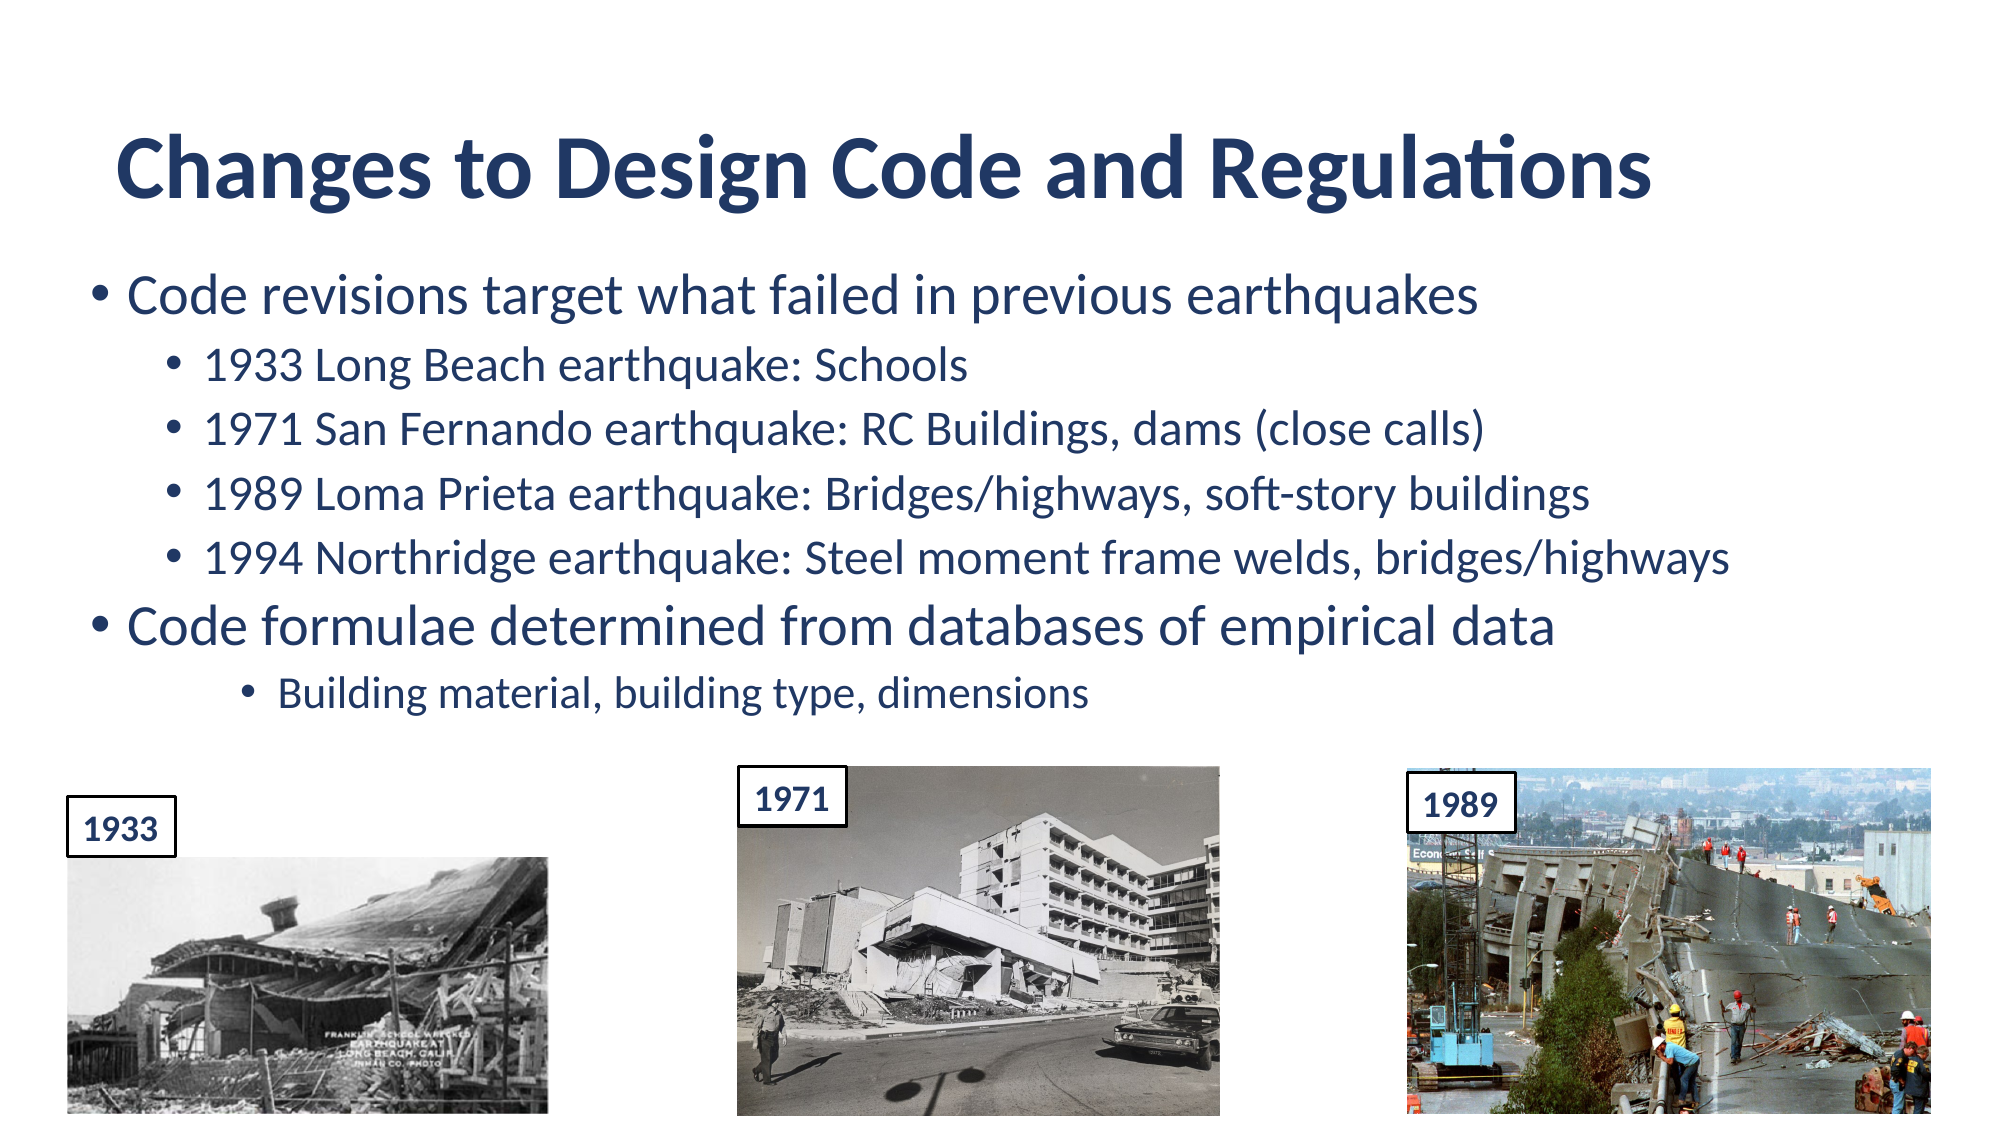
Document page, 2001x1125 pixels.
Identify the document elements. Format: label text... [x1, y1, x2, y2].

text_box 1933 [67, 796, 176, 857]
picture [67, 857, 550, 1114]
picture [1407, 768, 1931, 1114]
text_box Changes to Design Code and Regulations [100, 59, 1958, 278]
list Code revisions target what failed in previous earthquakes 1933 Long Beach earthquake: Schools 1971 San Fernando earthquake: RC Buildings, dams (close calls) 1989 Loma Prieta earthquake: Bridges/highways, soft-story buildings 1994 Northridge earthquake: Steel moment frame welds, bridges/highways Code formulae determined from databases of empirical data Building material, building type, dimensions [0, 257, 1958, 756]
picture [737, 766, 1220, 1116]
